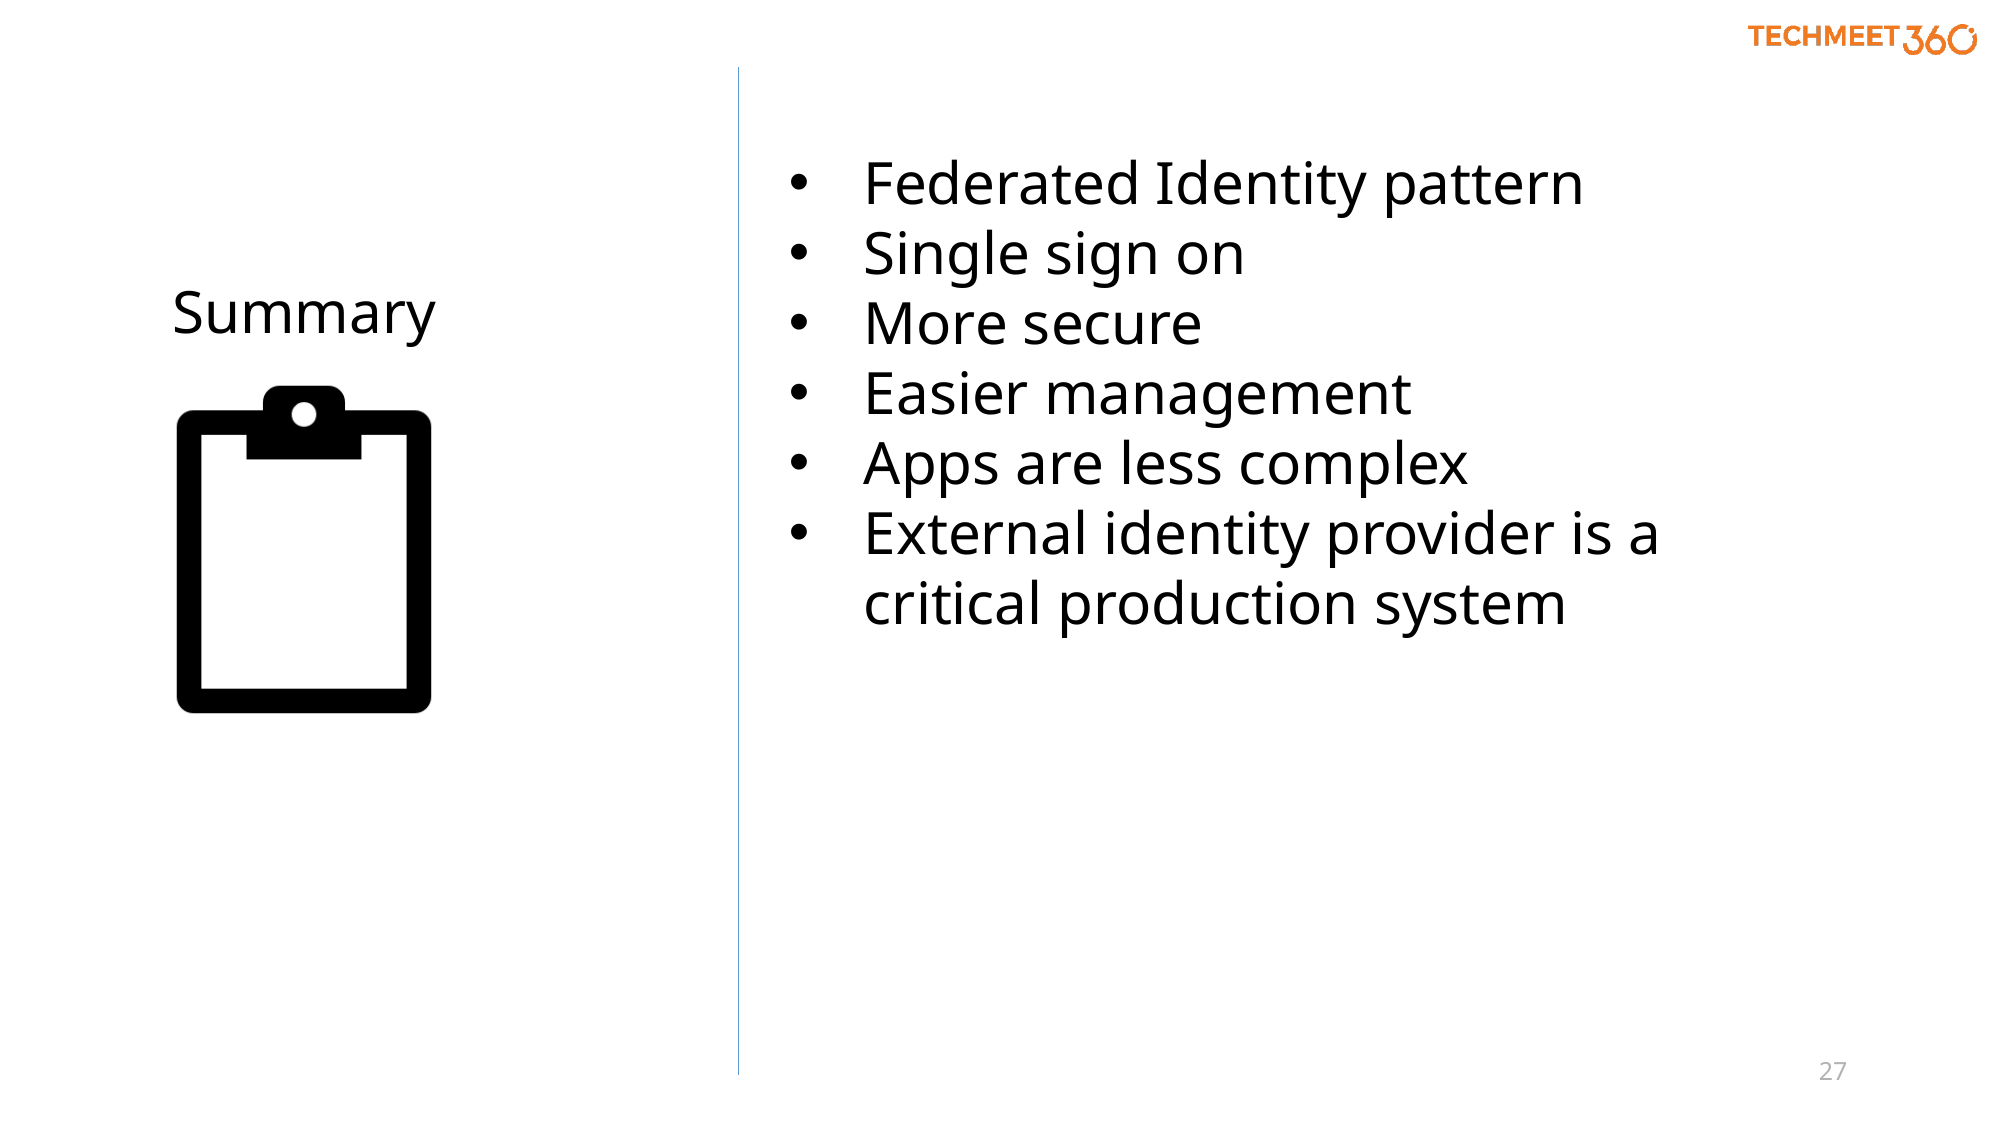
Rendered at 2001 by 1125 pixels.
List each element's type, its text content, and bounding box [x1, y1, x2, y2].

text_box Federated Identity pattern Single sign on More secure Easier management Apps are less complex External identity provider is a critical production system [774, 138, 1812, 644]
picture [1748, 24, 1977, 55]
picture [107, 353, 501, 747]
slide_number 27 [1412, 1042, 1863, 1103]
text_box Summary [143, 267, 465, 353]
